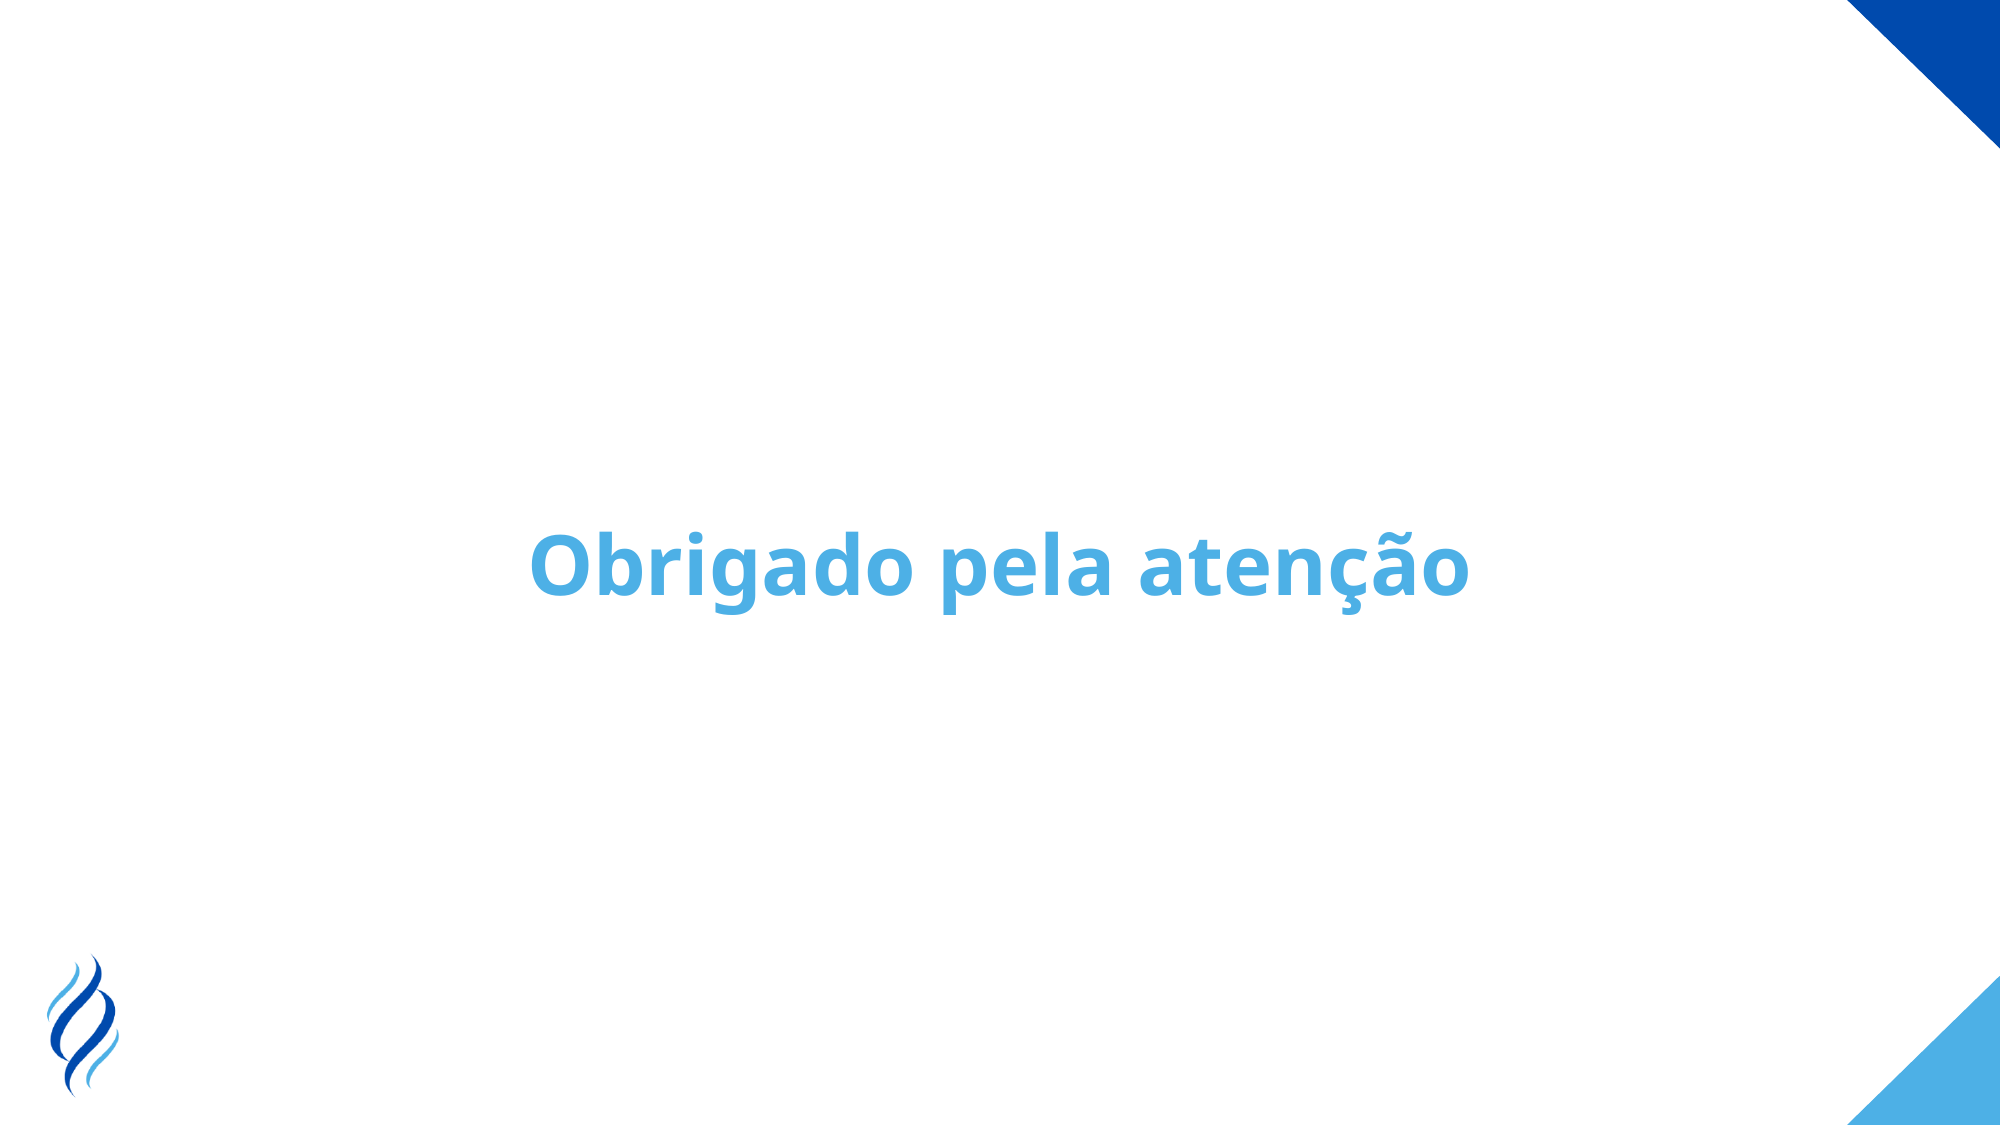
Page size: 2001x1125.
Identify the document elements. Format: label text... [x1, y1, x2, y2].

text_box [1845, 0, 2000, 150]
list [26, 941, 138, 1107]
text_box Obrigado pela atenção [0, 504, 2000, 620]
text_box [1845, 974, 2000, 1125]
